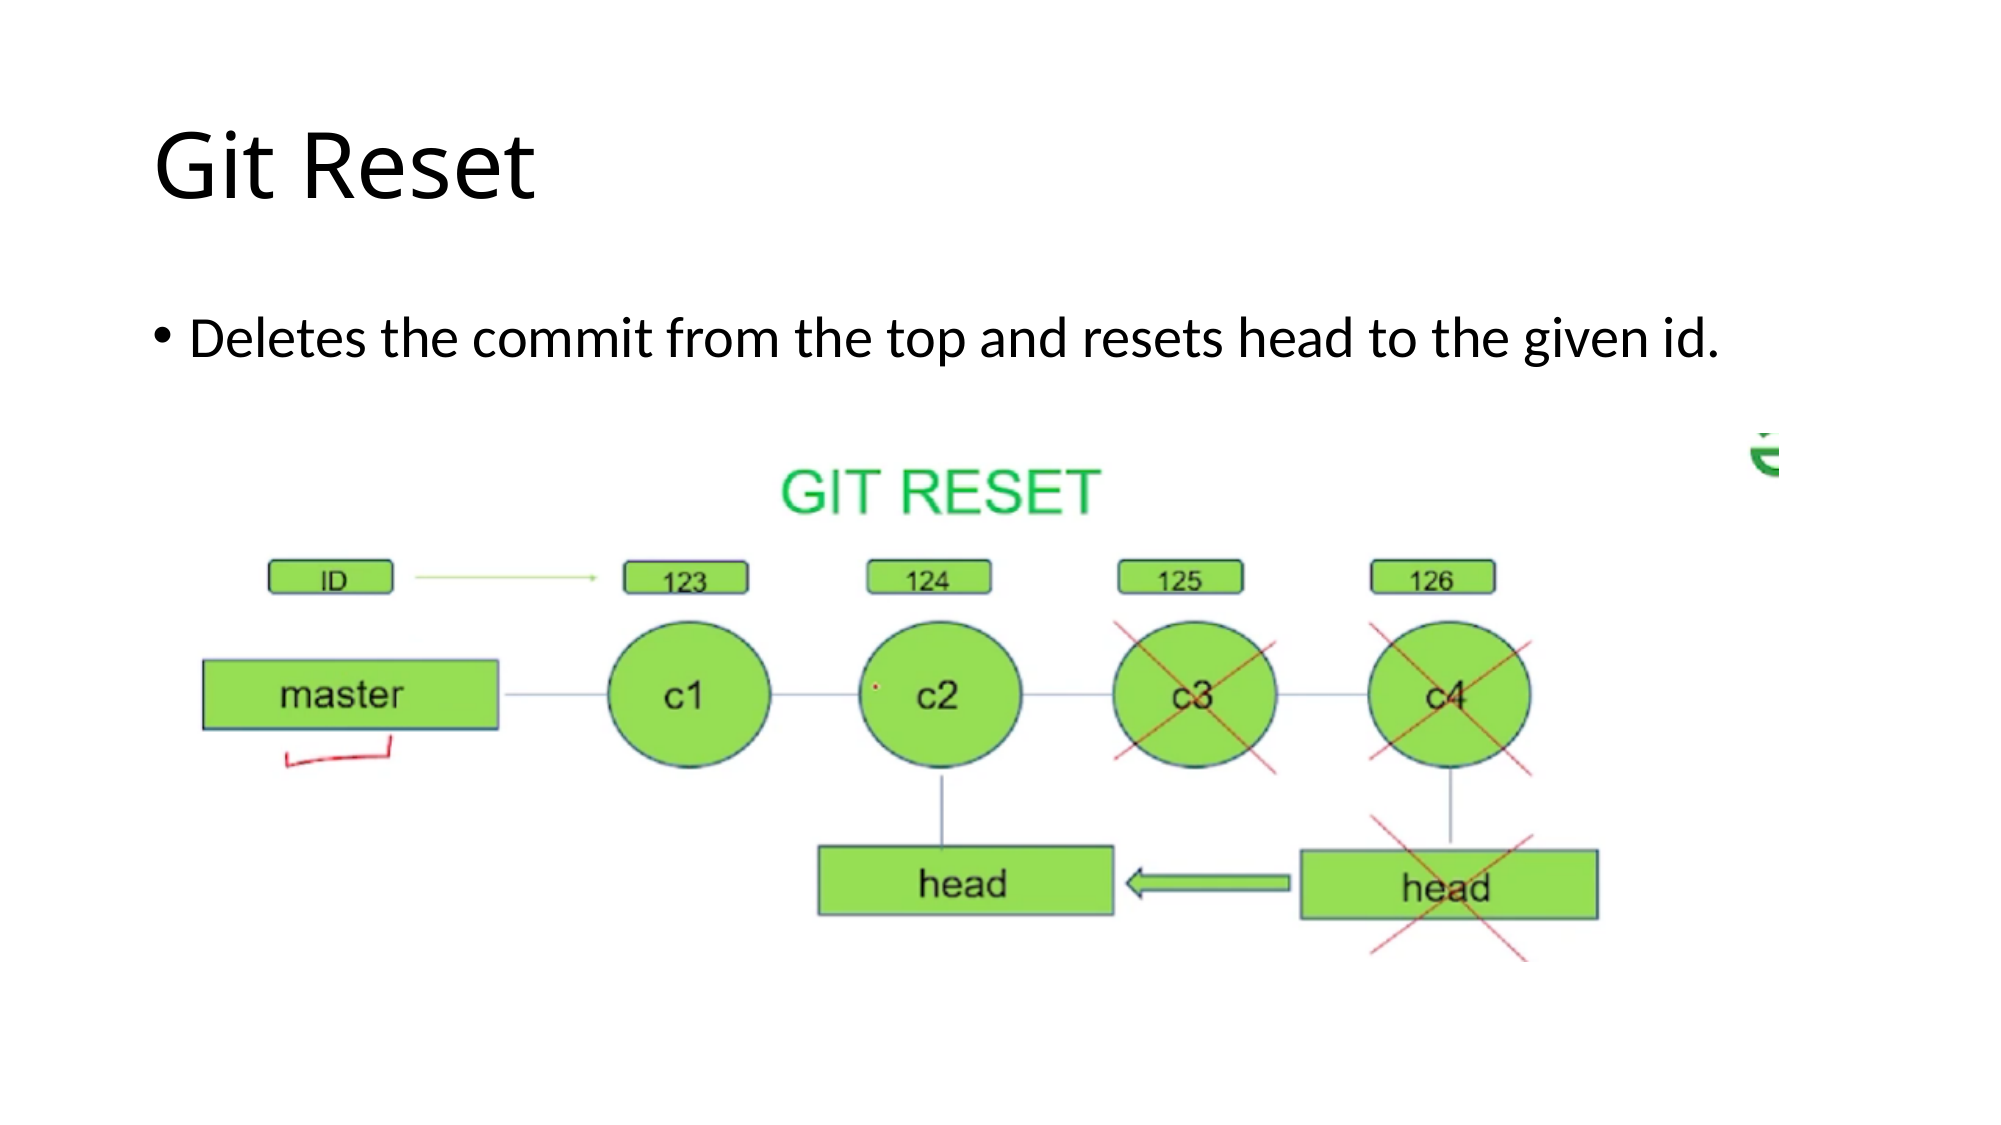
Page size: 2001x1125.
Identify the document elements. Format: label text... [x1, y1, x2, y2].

title Git Reset [137, 59, 1863, 278]
picture [137, 433, 1779, 962]
list Deletes the commit from the top and resets head to the given id. [137, 299, 1863, 1014]
